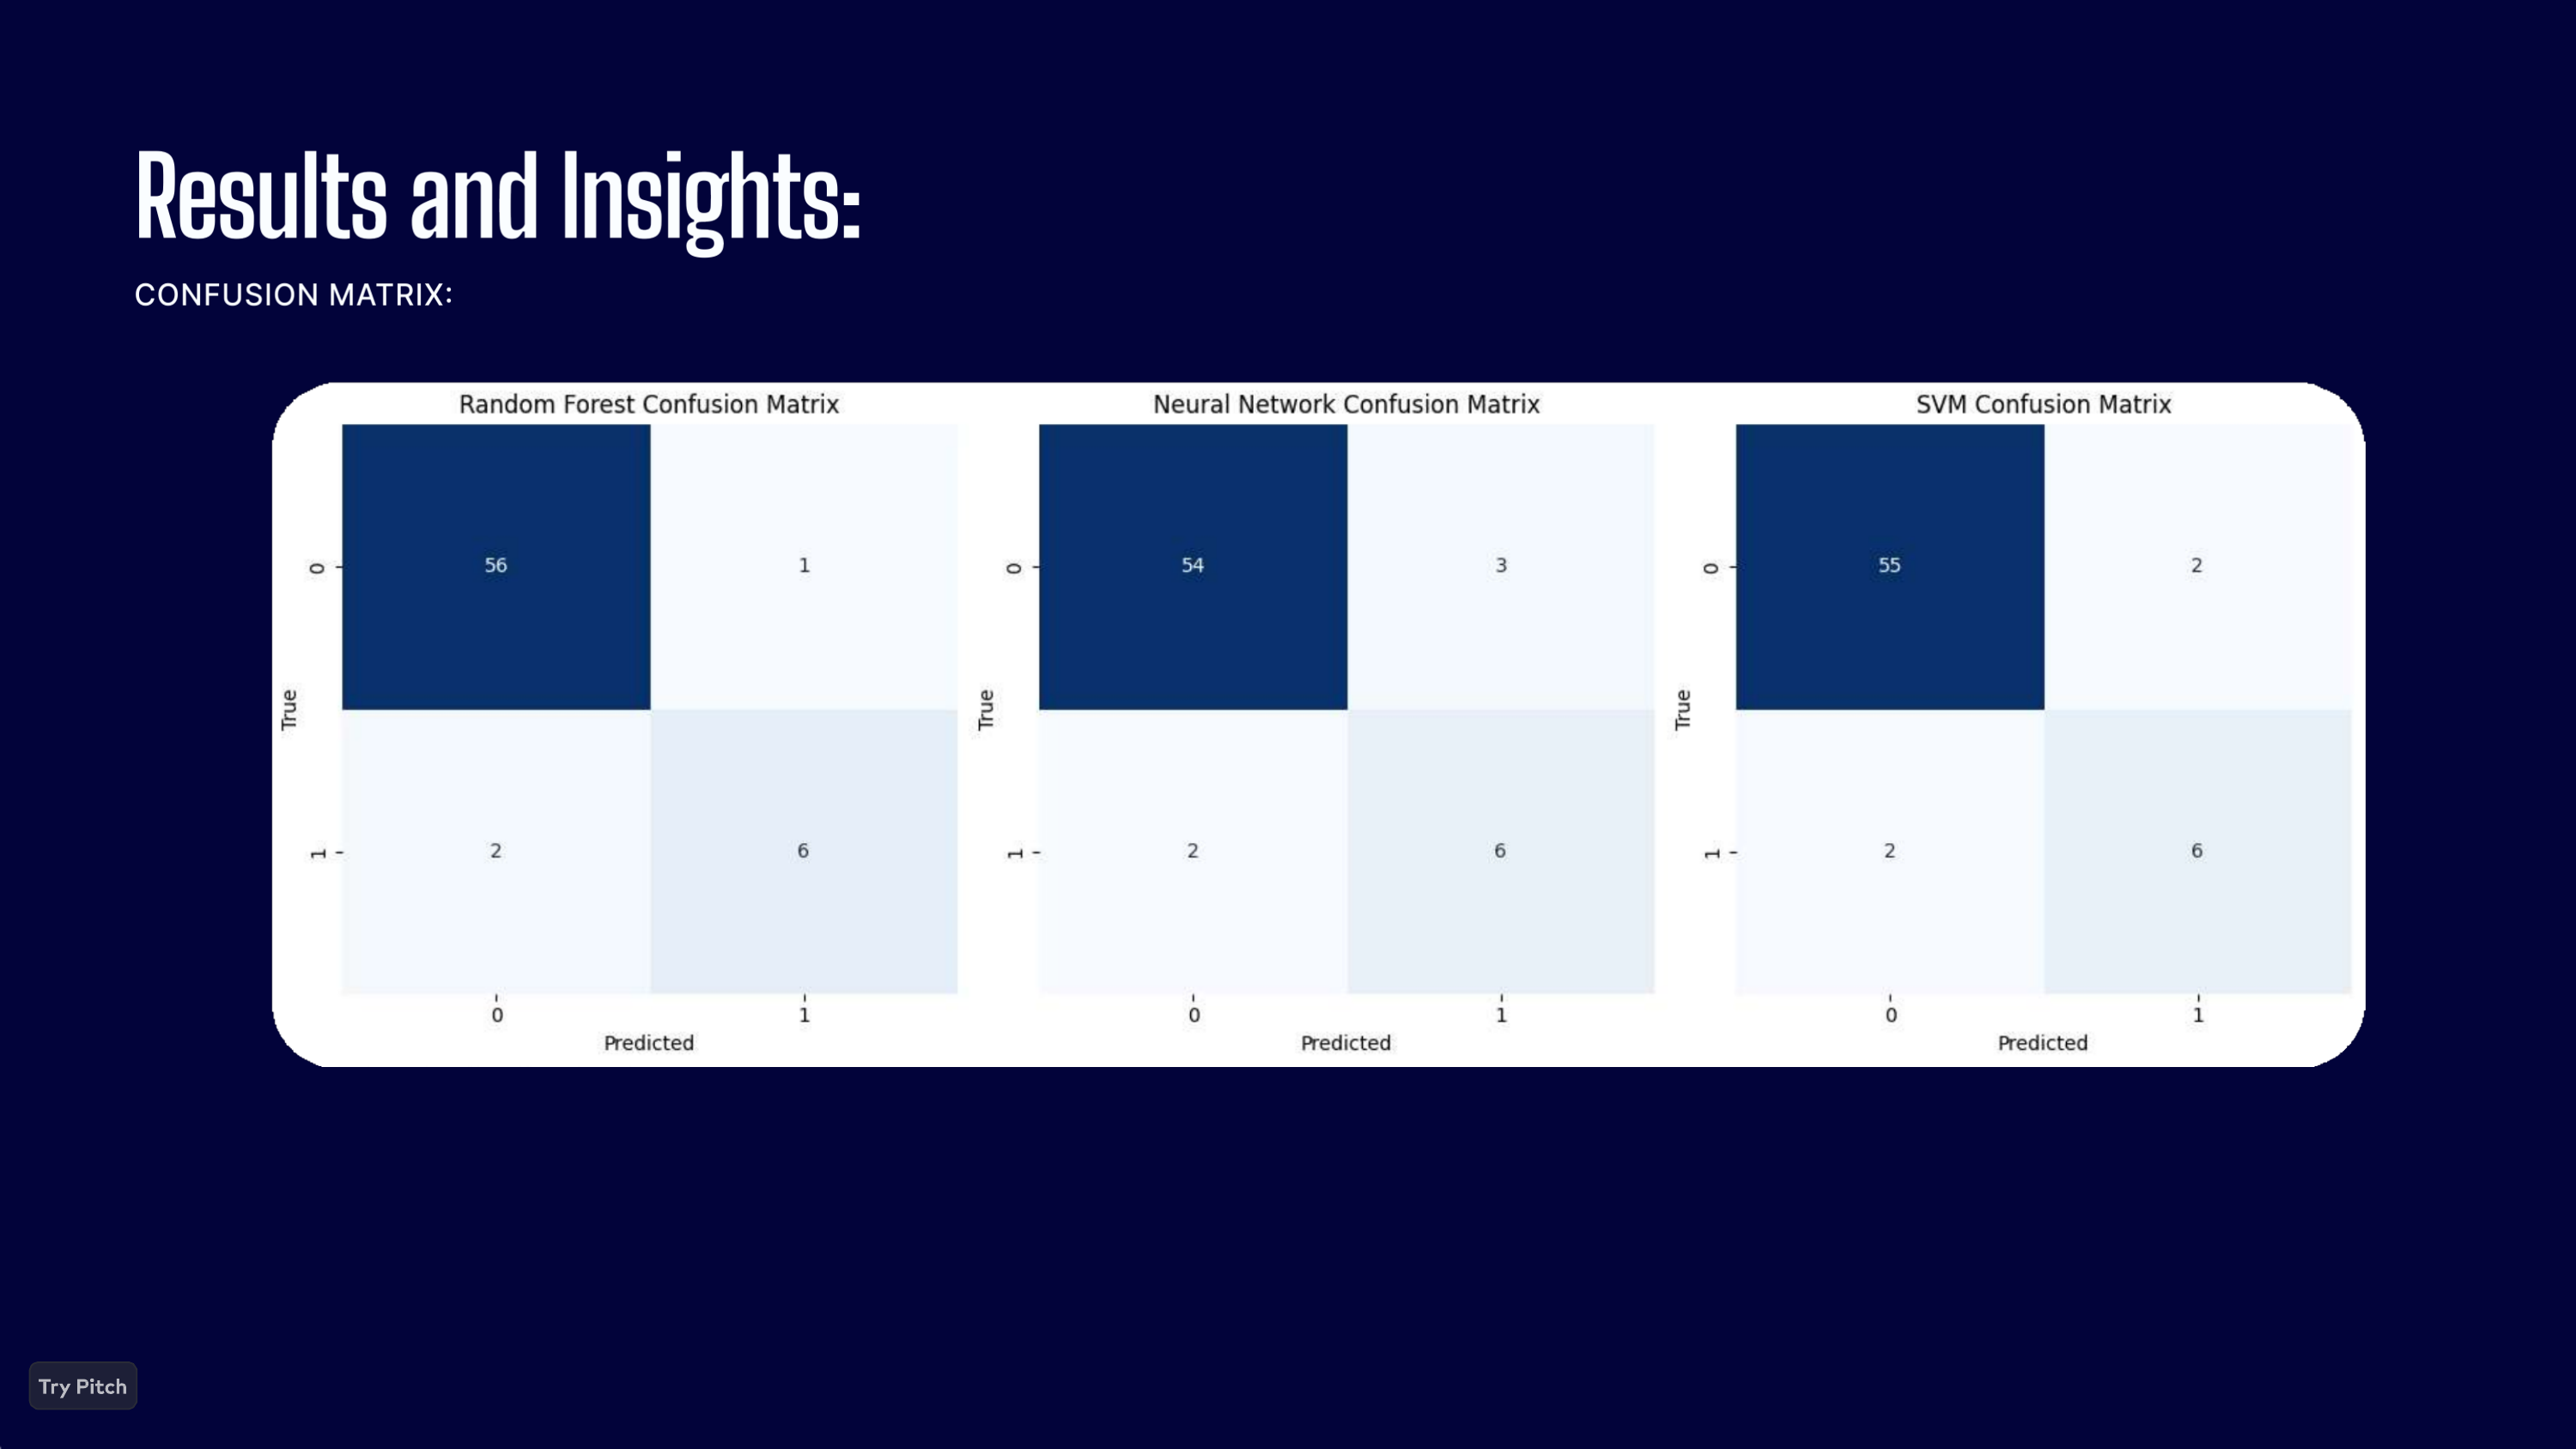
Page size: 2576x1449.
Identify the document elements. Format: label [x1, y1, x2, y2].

text_box [0, 0, 2576, 1449]
